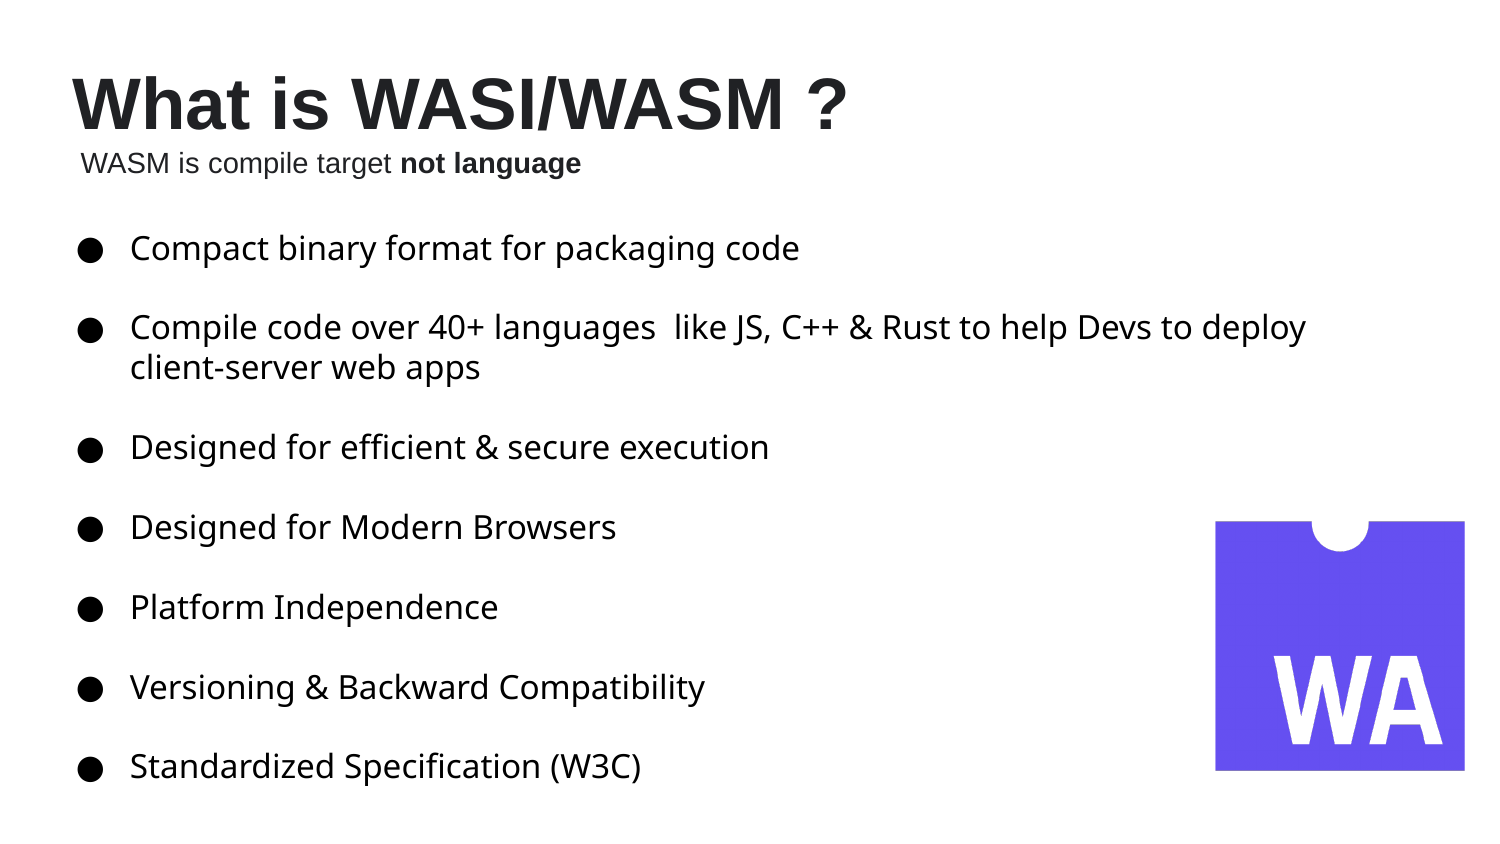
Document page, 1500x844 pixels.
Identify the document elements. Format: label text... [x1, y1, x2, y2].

text_box Compact binary format for packaging code Compile code over 40+ languages like JS, C++ & Rust to help Devs to deploy client-server web apps Designed for efficient & secure execution Designed for Modern Browsers Platform Independence Versioning & Backward Compatibility Standardized Specification (W3C) [39, 211, 1377, 844]
title What is WASI/WASM ? WASM is compile target not language [57, 42, 999, 211]
picture [1215, 521, 1465, 771]
